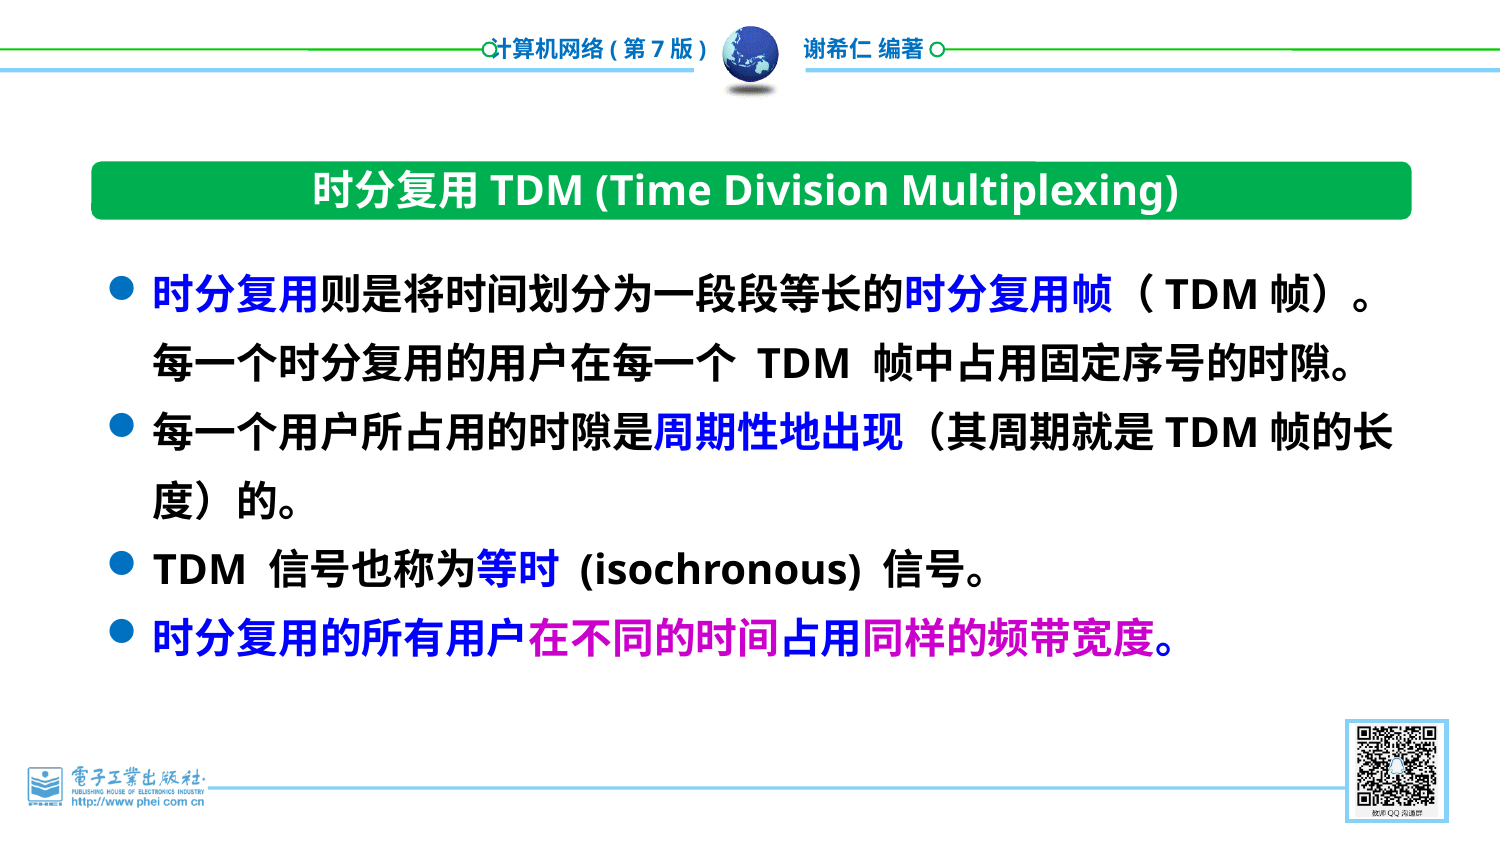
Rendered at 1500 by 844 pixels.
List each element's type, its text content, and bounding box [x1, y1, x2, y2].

picture [720, 24, 780, 100]
text_box [91, 161, 298, 220]
text_box 时分复用TDM (Time Division Multiplexing) [298, 156, 1205, 221]
text_box 时分复用则是将时间划分为一段段等长的时分复用帧（TDM帧）。每一个时分复用的用户在每一个 TDM 帧中占用固定序号的时隙。 每一个用户所占用的时隙是周期性地出现（其周期就是TDM帧的长度）的。 TDM 信号也称为等时 (isochronous) 信号。 时分复用的所有用户在不同的时间占用同样的频带宽度。 [91, 242, 1412, 670]
picture [1355, 724, 1438, 817]
text_box [1205, 161, 1412, 220]
picture [23, 764, 208, 809]
